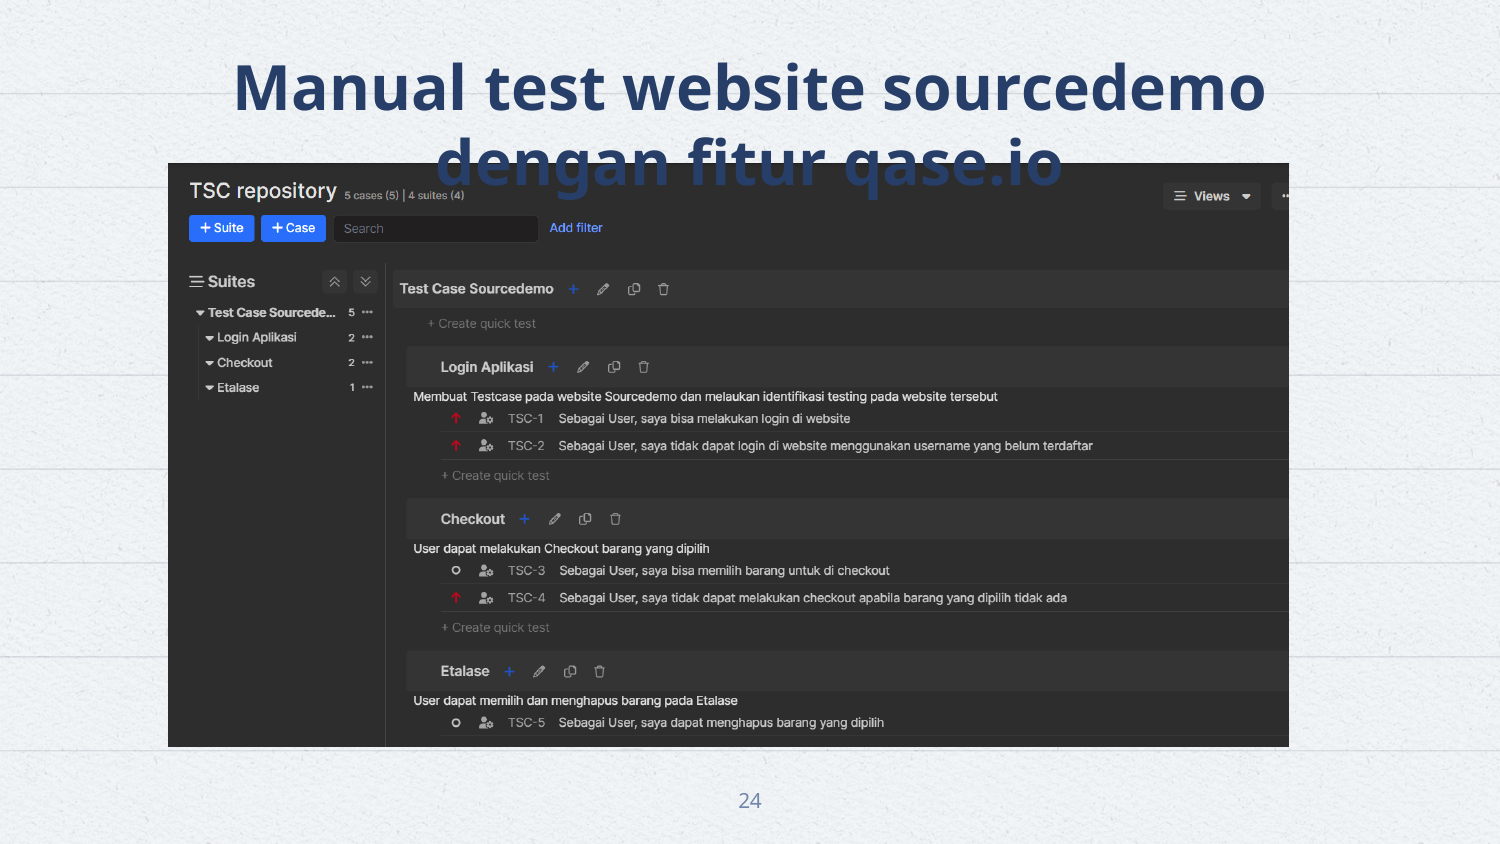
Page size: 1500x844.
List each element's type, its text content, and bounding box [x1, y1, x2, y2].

slide_number 24 [705, 779, 795, 825]
text_box Manual test website sourcedemo dengan fitur qase.io [168, 40, 1332, 131]
picture [0, 0, 1500, 844]
